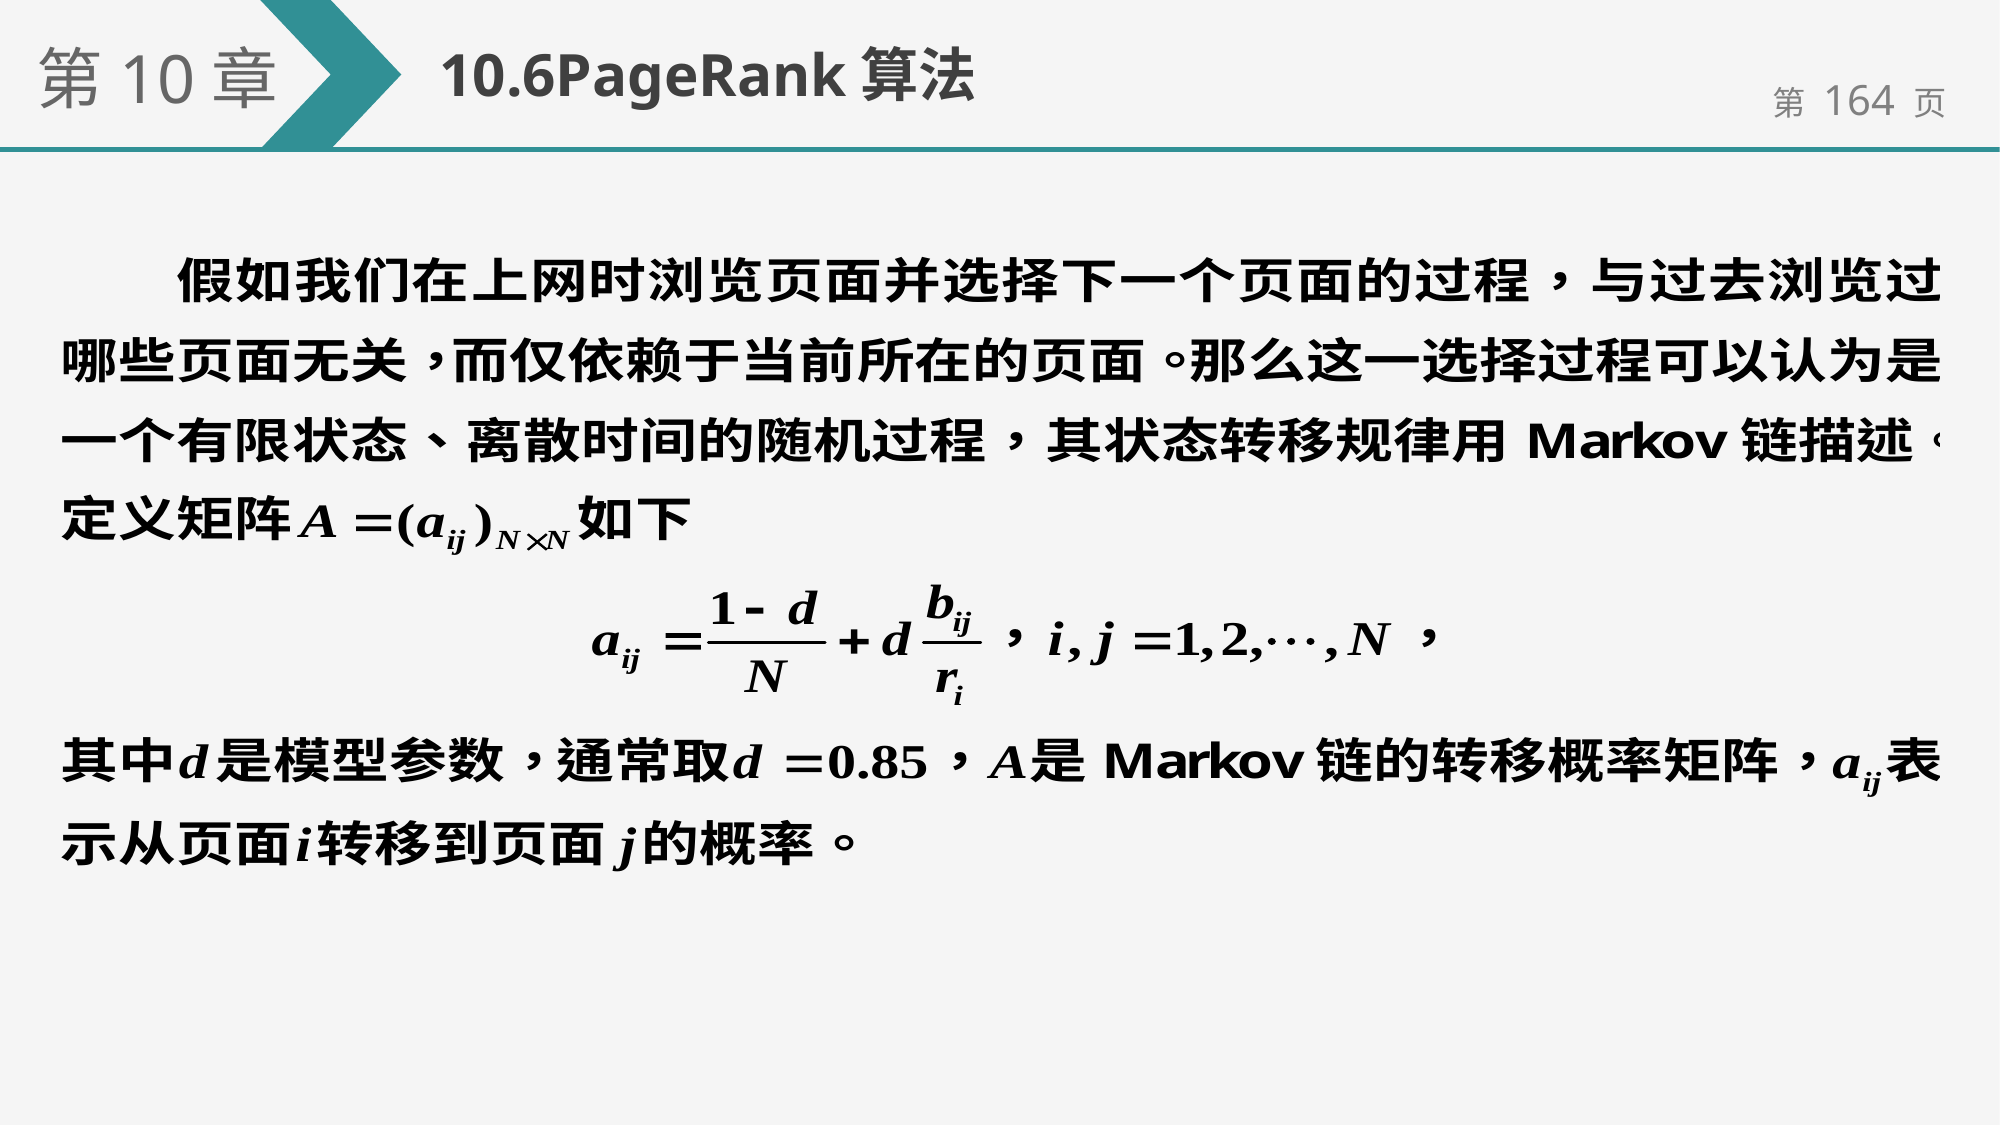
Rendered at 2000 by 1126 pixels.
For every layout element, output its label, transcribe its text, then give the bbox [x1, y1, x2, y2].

text_box 第10章 [21, 29, 294, 125]
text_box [59, 240, 1940, 885]
text_box 10.6PageRank算法 [424, 31, 1532, 116]
text_box [258, 0, 403, 148]
